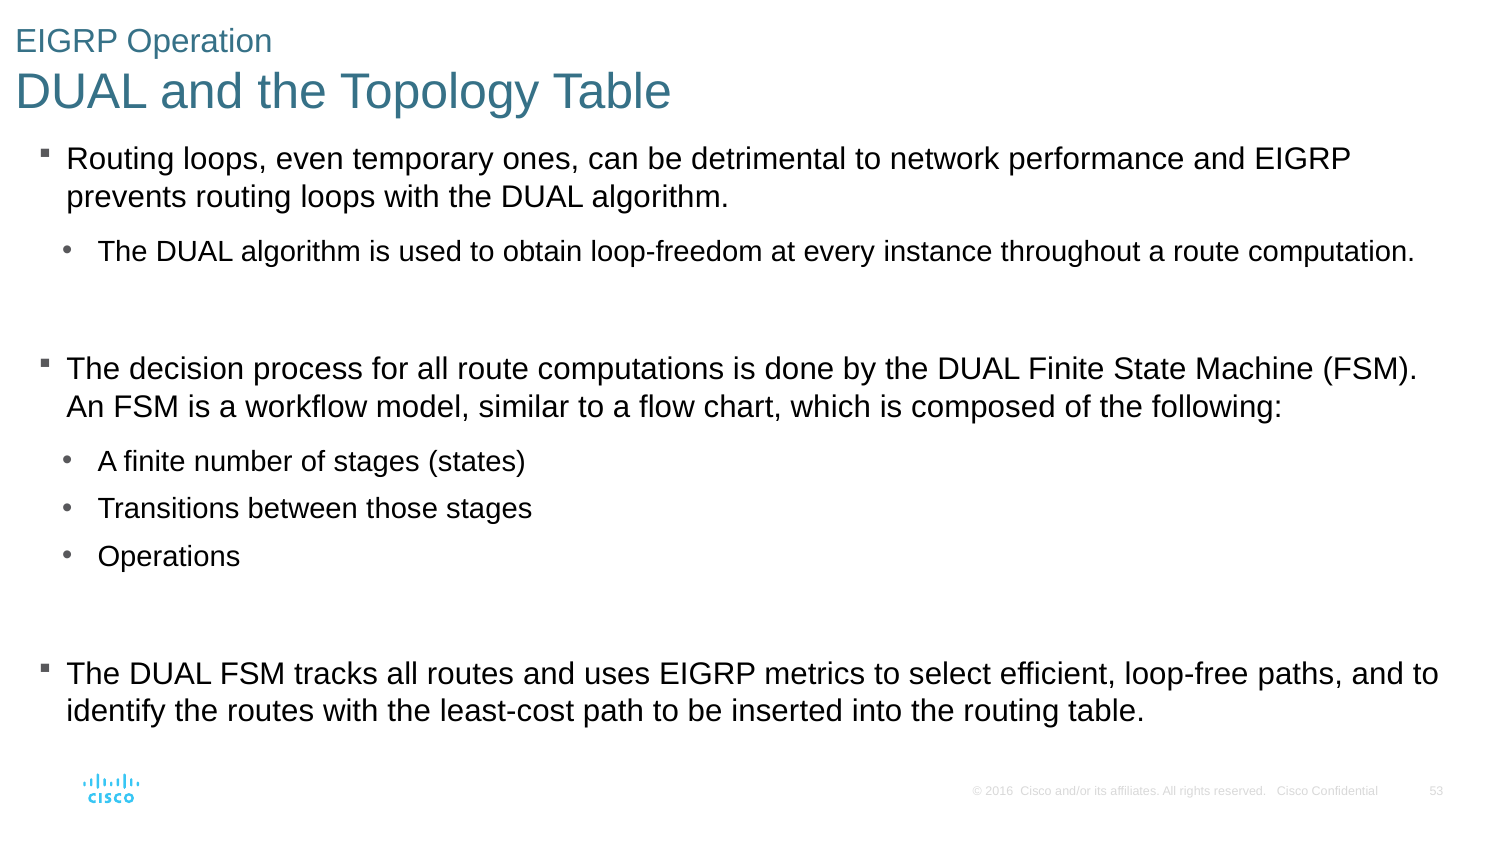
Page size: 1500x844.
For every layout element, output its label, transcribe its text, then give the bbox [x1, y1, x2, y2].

title EIGRP Operation DUAL and the Topology Table [0, 6, 1500, 131]
list Routing loops, even temporary ones, can be detrimental to network performance and EIGRP prevents routing loops with the DUAL algorithm. The DUAL algorithm is used to obtain loop-freedom at every instance throughout a route computation. The decision process for all route computations is done by the DUAL Finite State Machine (FSM). An FSM is a workflow model, similar to a flow chart, which is composed of the following: A finite number of stages (states) Transitions between those stages Operations The DUAL FSM tracks all routes and uses EIGRP metrics to select efficient, loop-free paths, and to identify the routes with the least-cost path to be inserted into the routing table. [23, 131, 1476, 813]
